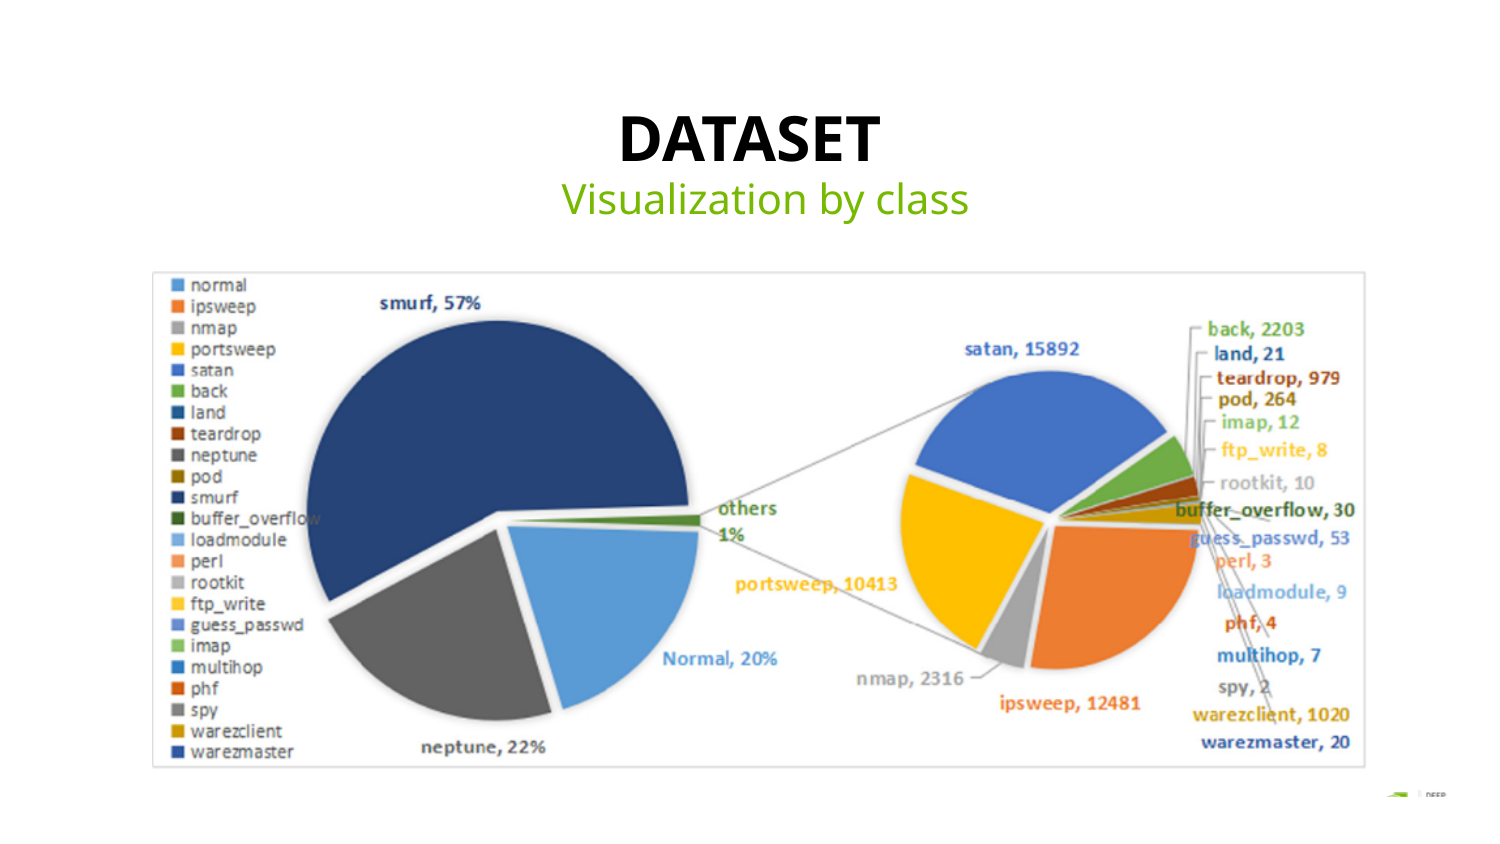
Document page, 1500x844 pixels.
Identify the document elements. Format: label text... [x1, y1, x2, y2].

picture [151, 261, 1380, 780]
list Visualization by class [68, 172, 1432, 244]
title DATASET [68, 100, 1432, 172]
picture [1384, 790, 1465, 796]
